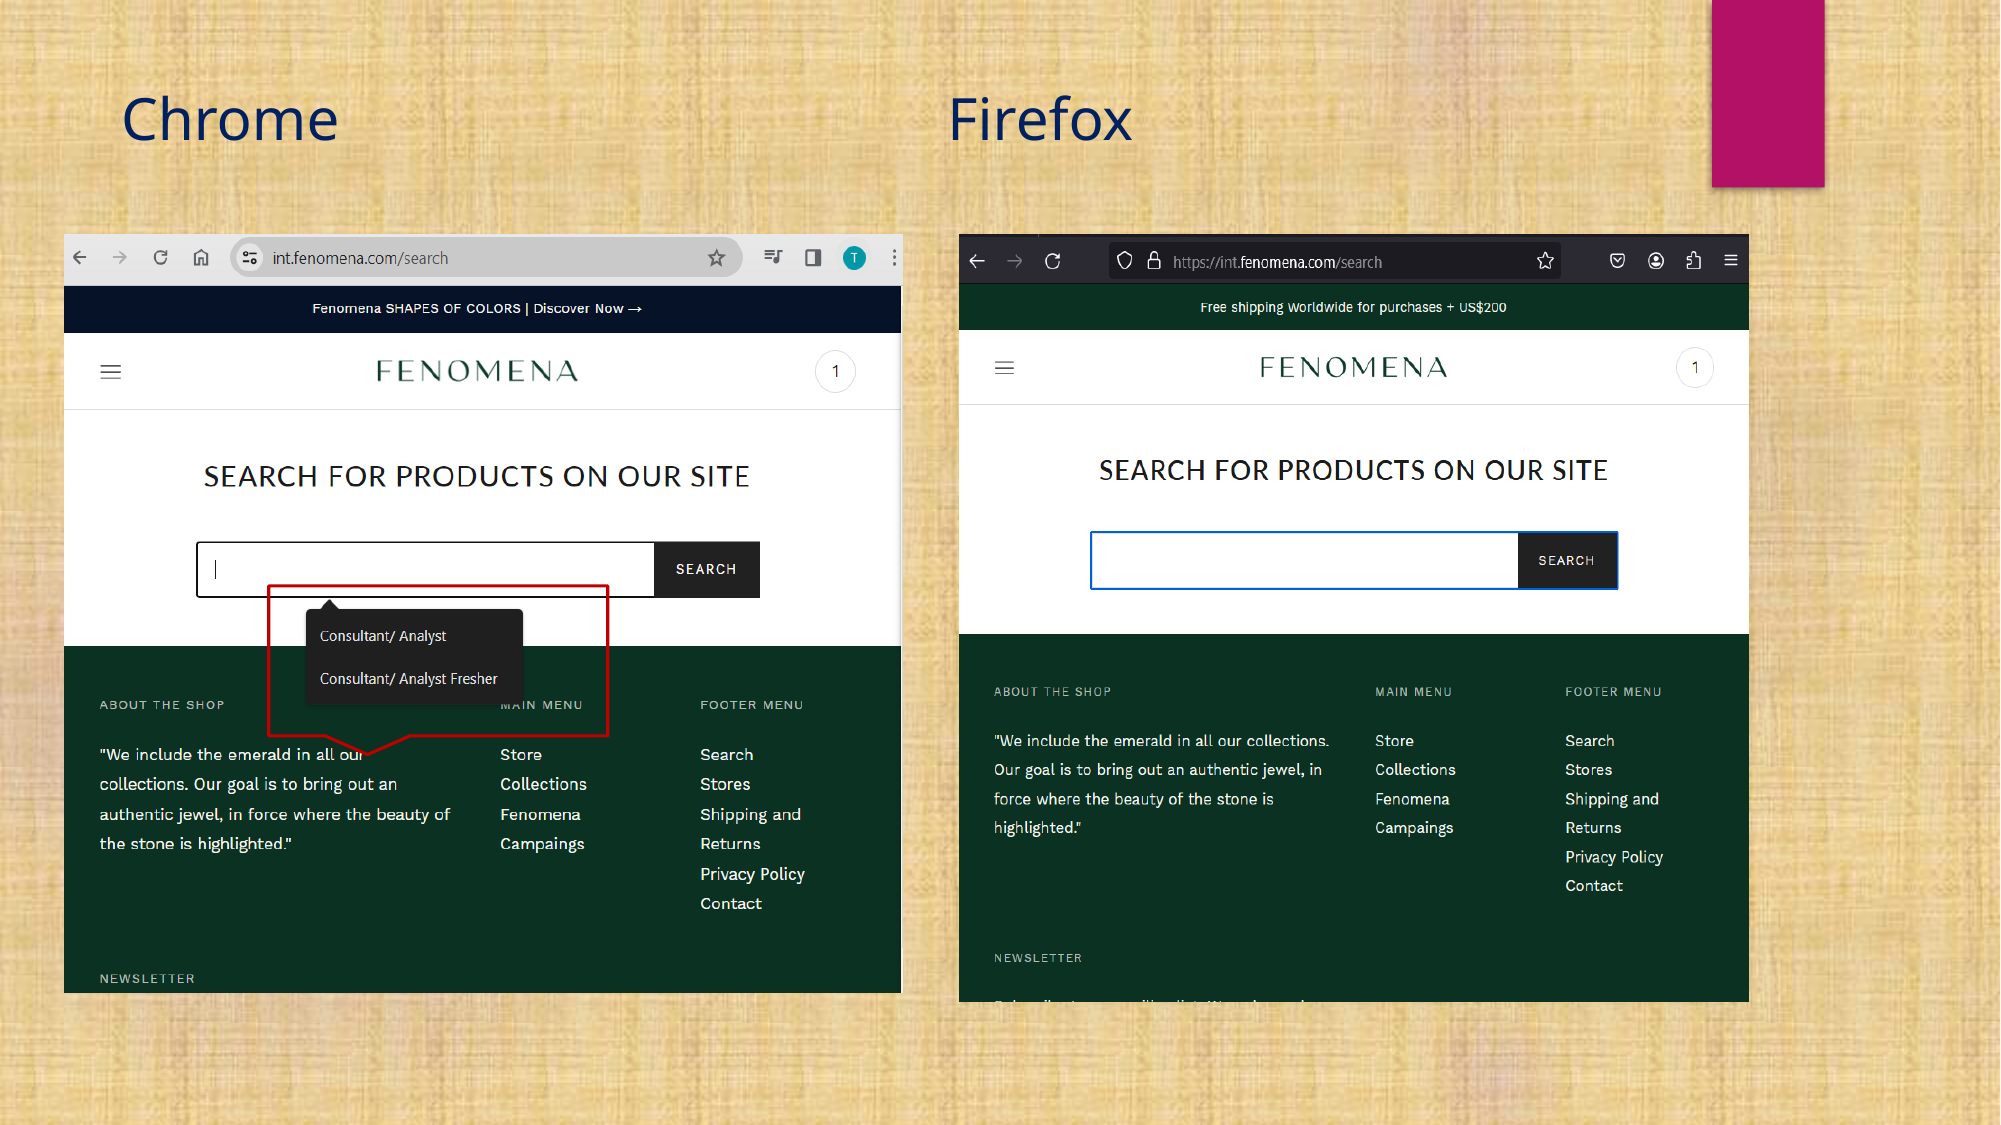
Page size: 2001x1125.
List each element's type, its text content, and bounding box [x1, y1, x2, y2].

picture [0, 0, 2001, 1125]
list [959, 234, 1750, 1002]
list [63, 234, 903, 993]
title Chrome Firefox [106, 74, 1649, 196]
